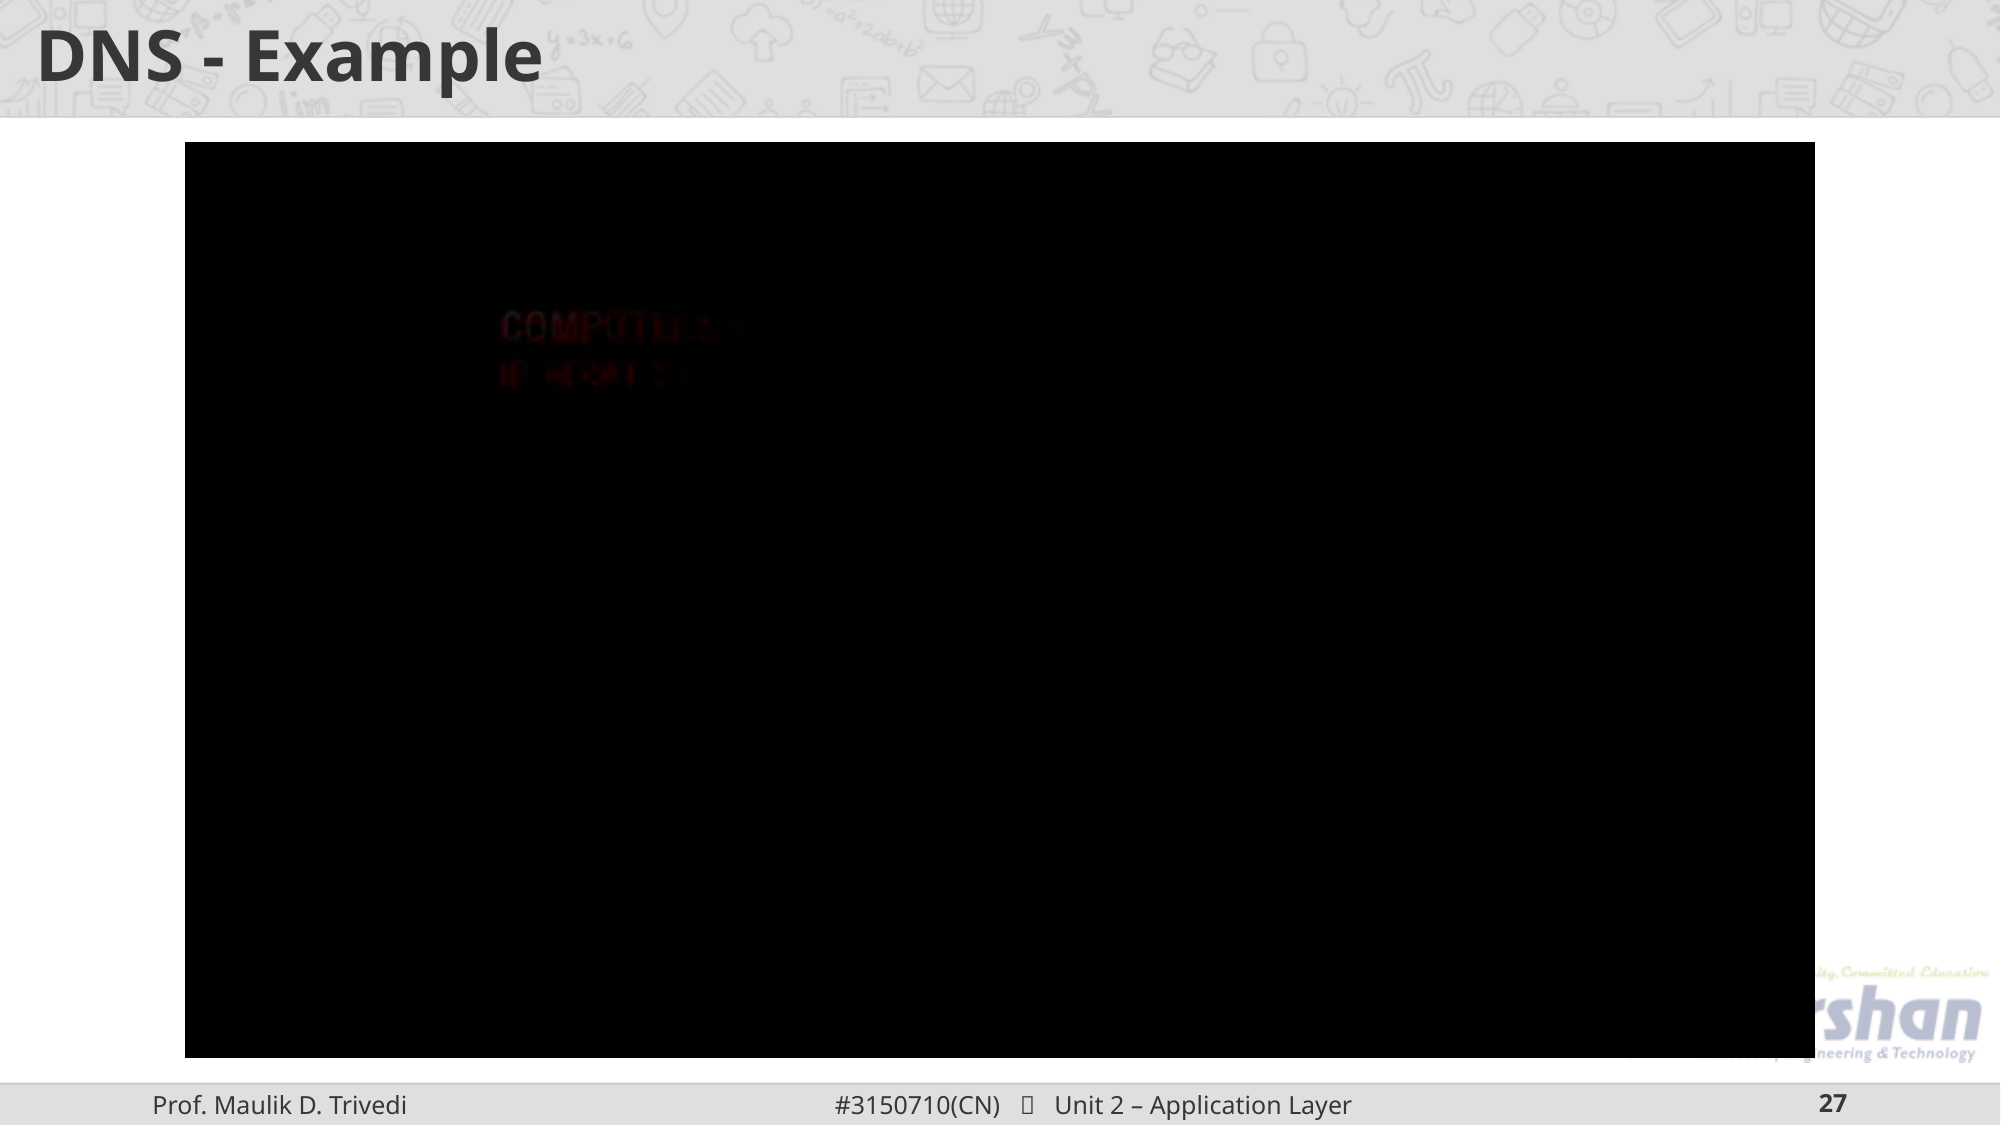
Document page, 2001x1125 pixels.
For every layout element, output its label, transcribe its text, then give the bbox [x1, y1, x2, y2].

title DNS - Example [0, 0, 2000, 117]
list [184, 141, 1816, 1059]
